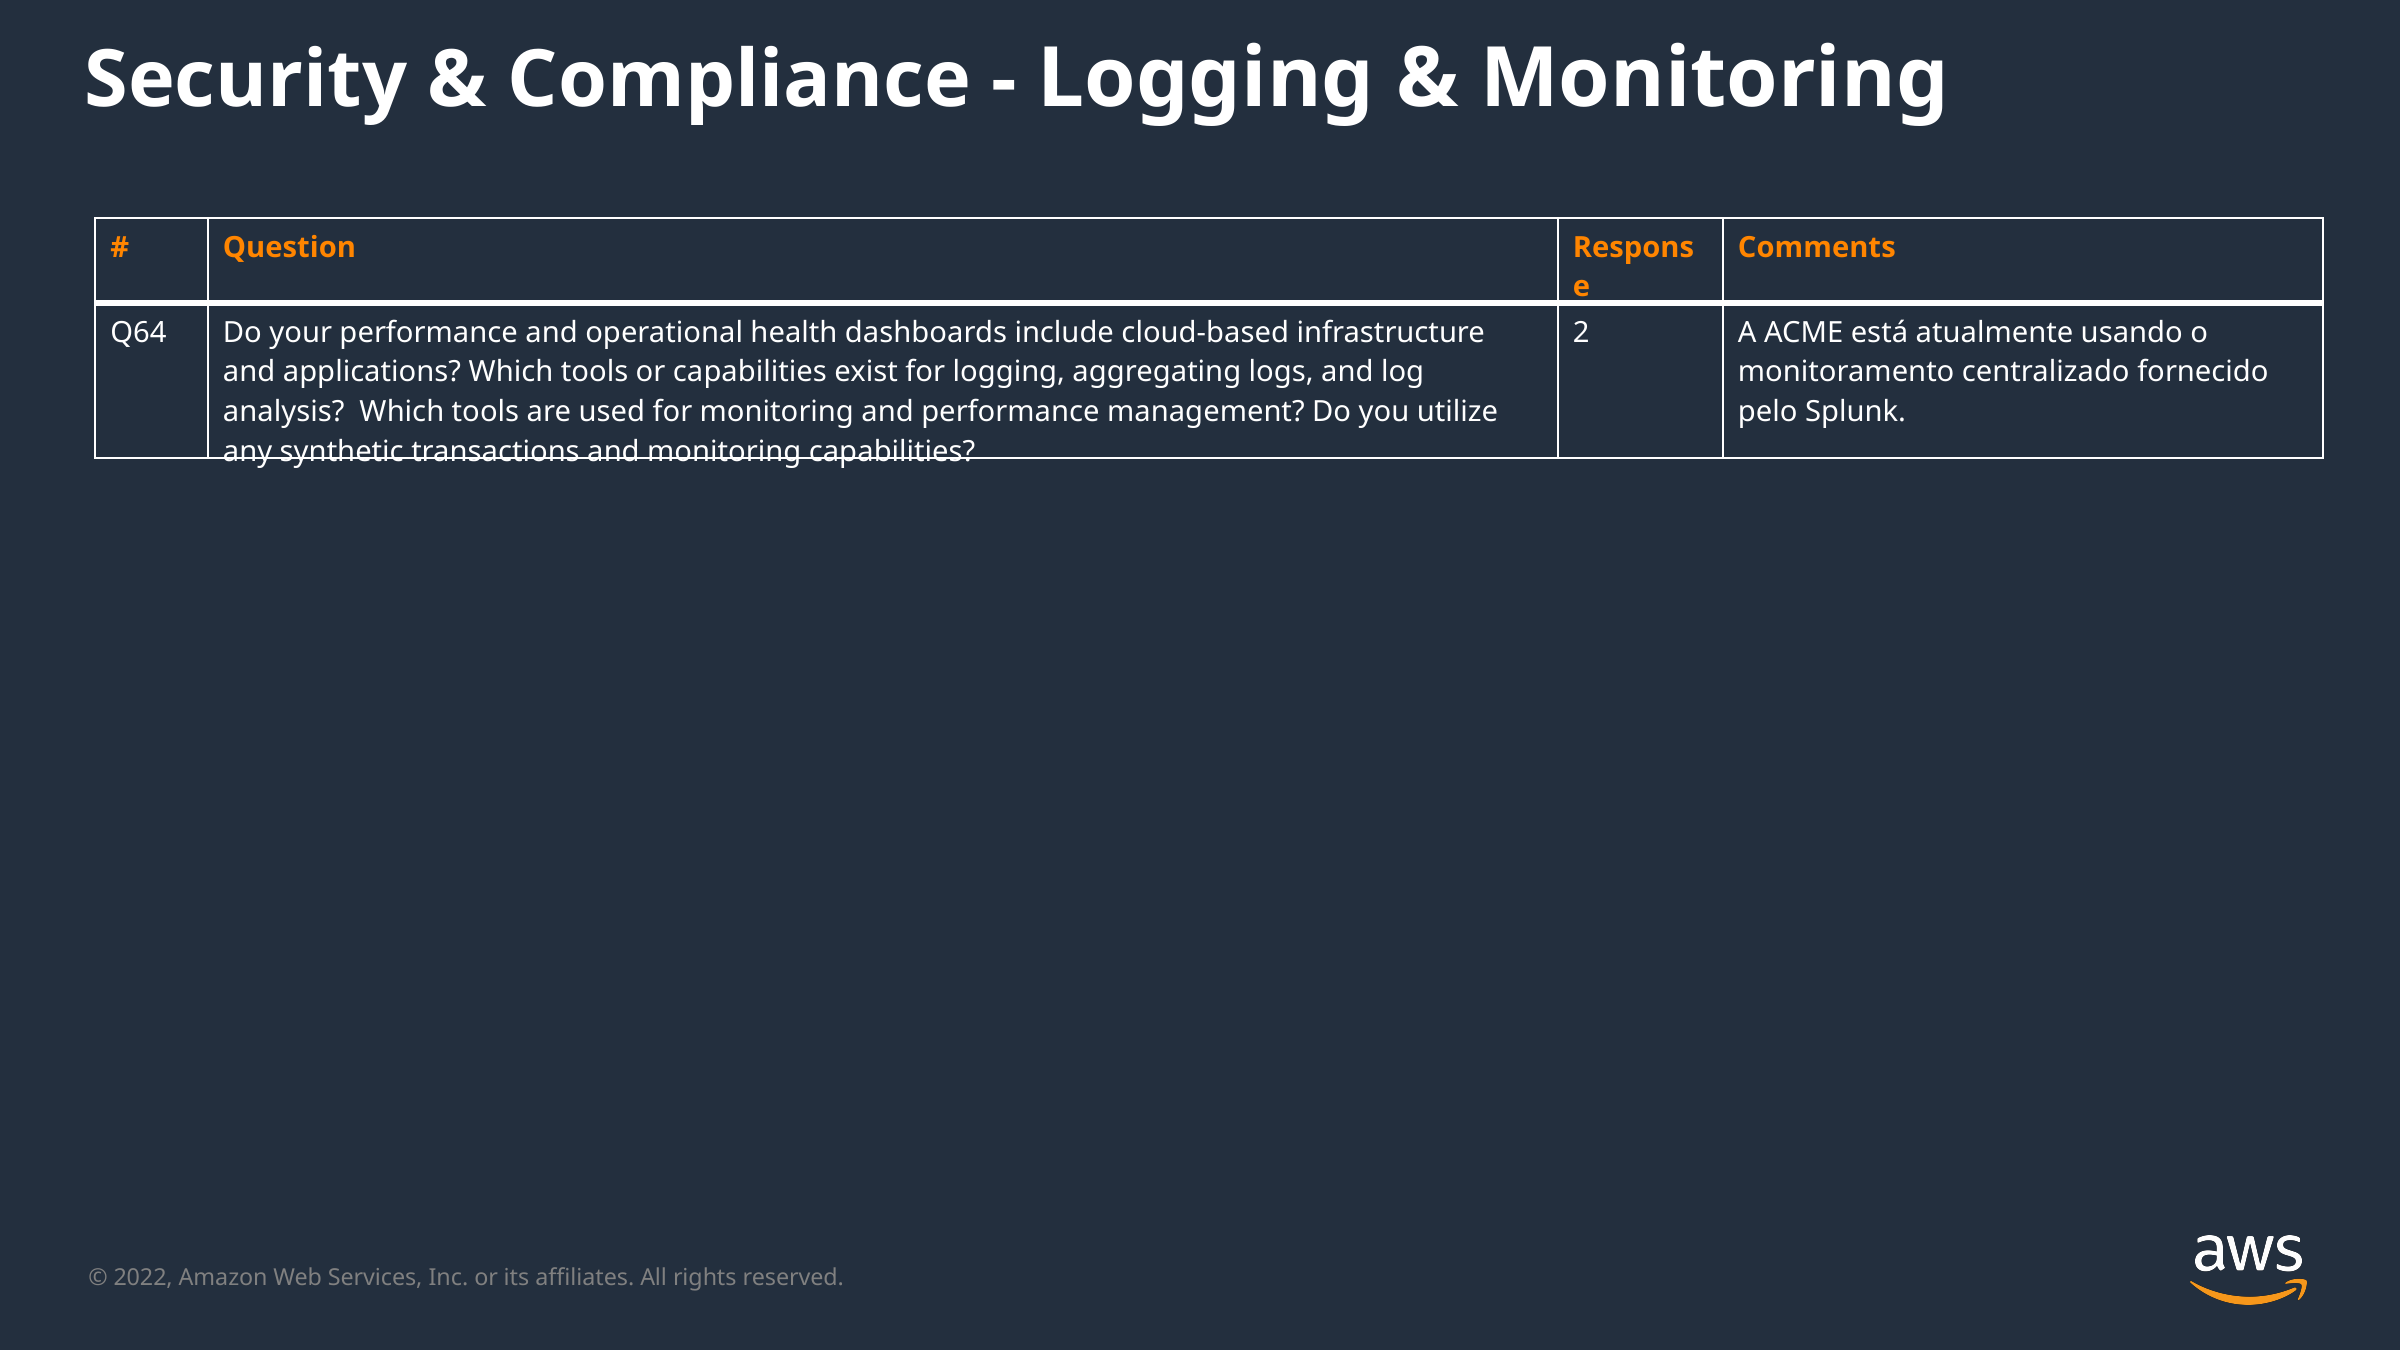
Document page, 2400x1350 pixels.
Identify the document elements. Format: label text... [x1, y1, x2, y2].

table_header Question [209, 219, 1557, 300]
text_box Security & Compliance - Logging & Monitoring [69, 16, 2359, 131]
table_cell A ACME está atualmente usando o monitoramento centralizado fornecido pelo Splunk. [1724, 306, 2322, 457]
picture [2190, 1235, 2307, 1305]
table_cell Do your performance and operational health dashboards include cloud-based infrastructure and applications? Which tools or capabilities exist for logging, aggregating logs, and log analysis? Which tools are used for monitoring and performance management? Do you utilize any synthetic transactions and monitoring capabilities? [209, 306, 1557, 457]
table_header Response [1559, 219, 1722, 300]
table_header # [96, 219, 207, 300]
table_header Comments [1724, 219, 2322, 300]
table_cell Q64 [96, 306, 207, 457]
table_cell 2 [1559, 306, 1722, 457]
